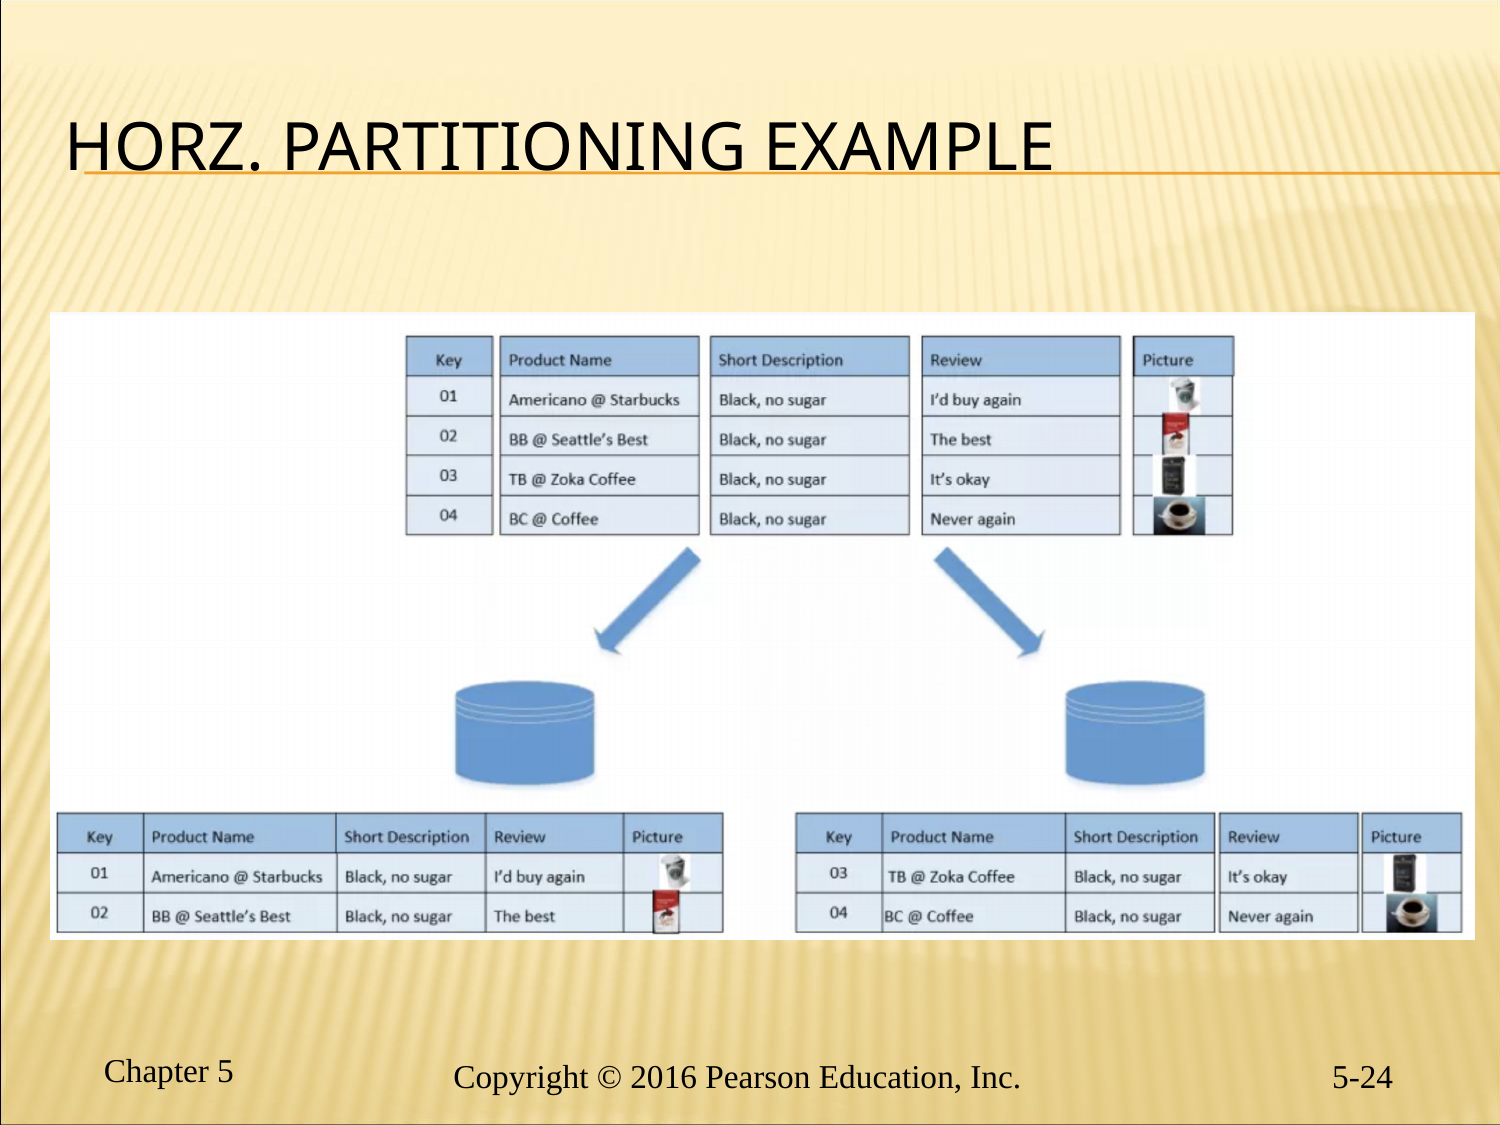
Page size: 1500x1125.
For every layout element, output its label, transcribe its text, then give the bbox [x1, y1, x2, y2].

picture [0, 0, 1500, 1125]
title HORZ. Partitioning Example [50, 75, 1475, 213]
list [49, 312, 1476, 941]
